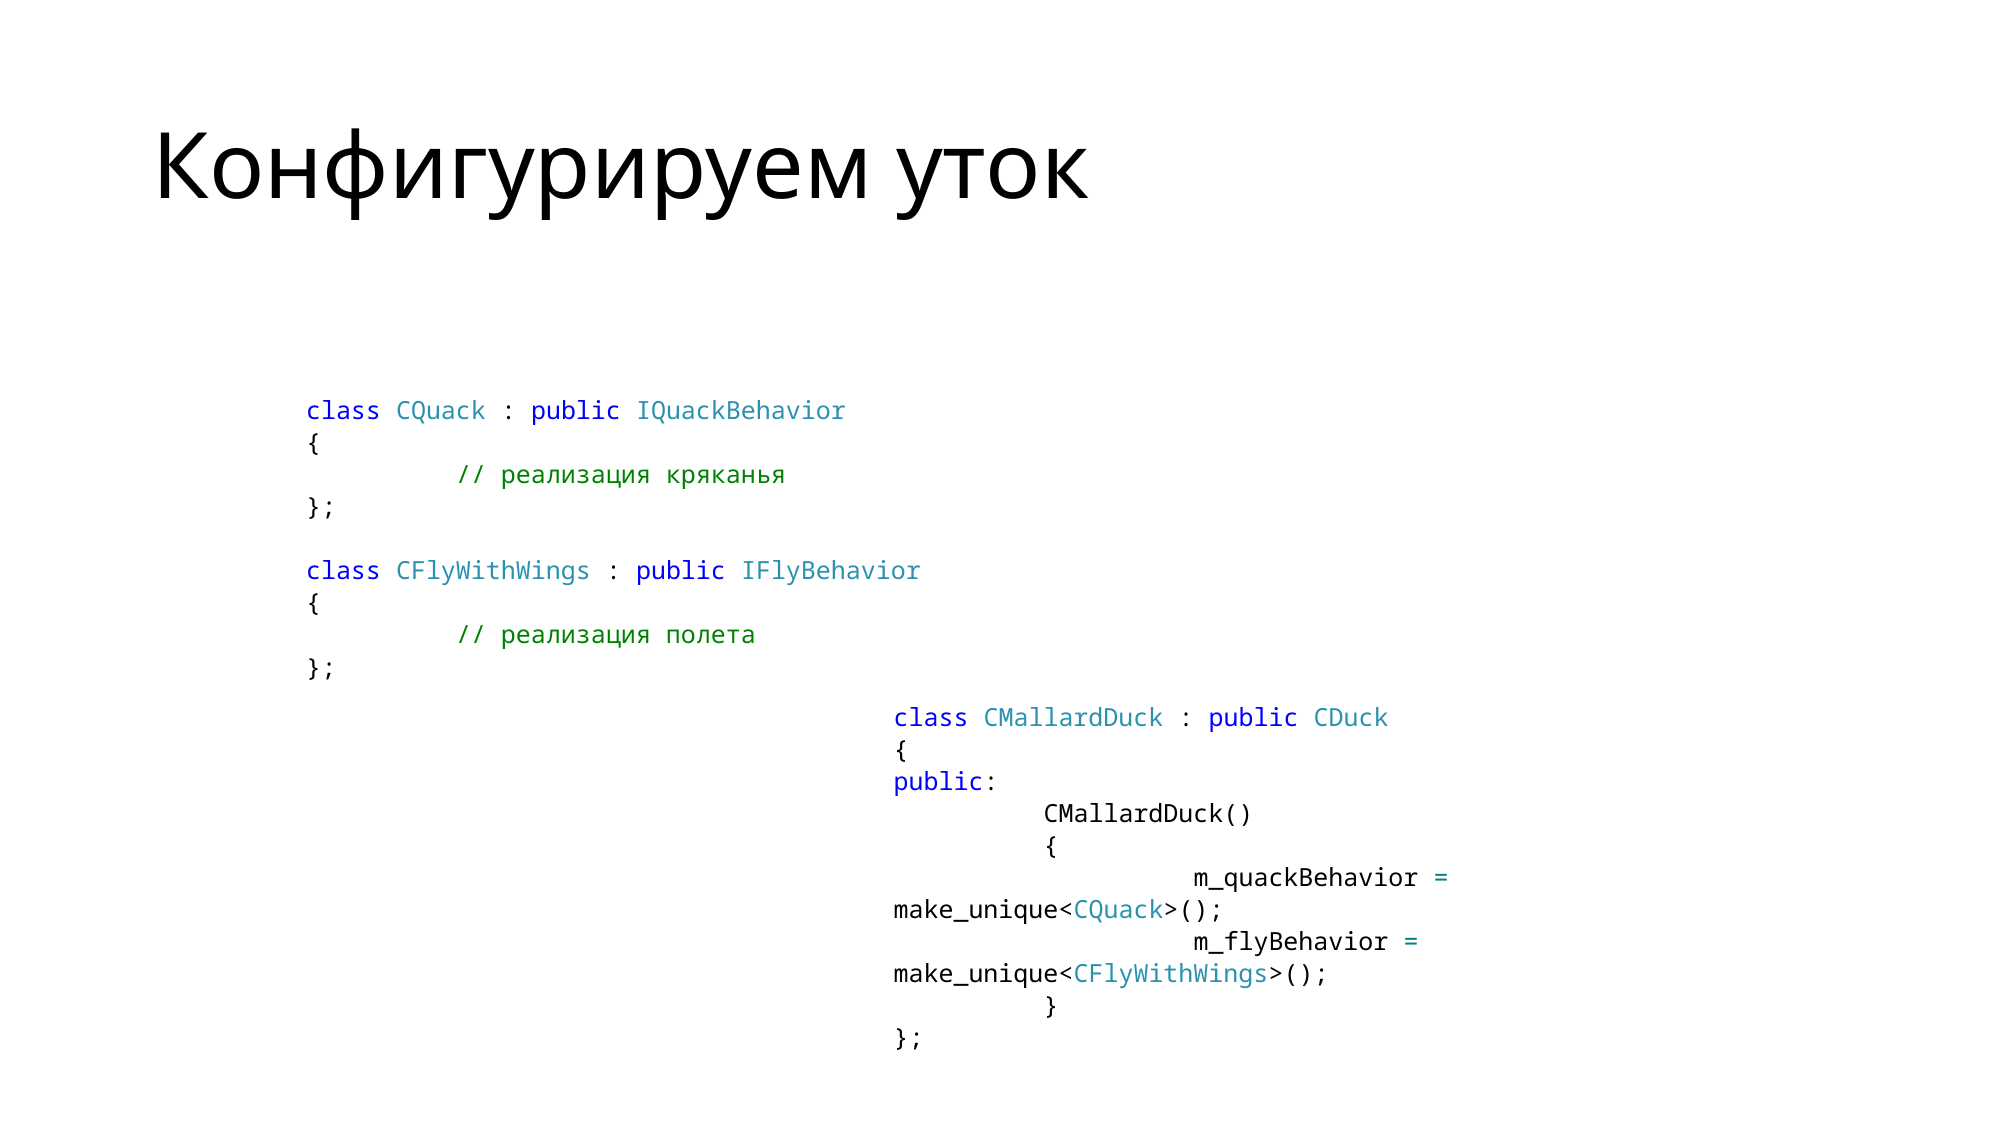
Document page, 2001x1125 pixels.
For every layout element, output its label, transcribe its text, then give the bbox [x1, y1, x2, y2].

text_box class CMallardDuck : public CDuck { public: CMallardDuck() { m_quackBehavior = make_unique<CQuack>(); m_flyBehavior = make_unique<CFlyWithWings>(); } }; [878, 692, 1750, 1060]
text_box class CQuack : public IQuackBehavior { // реализация кряканья }; class CFlyWithWings : public IFlyBehavior { // реализация полета }; [291, 385, 1042, 689]
title Конфигурируем уток [137, 59, 1863, 278]
